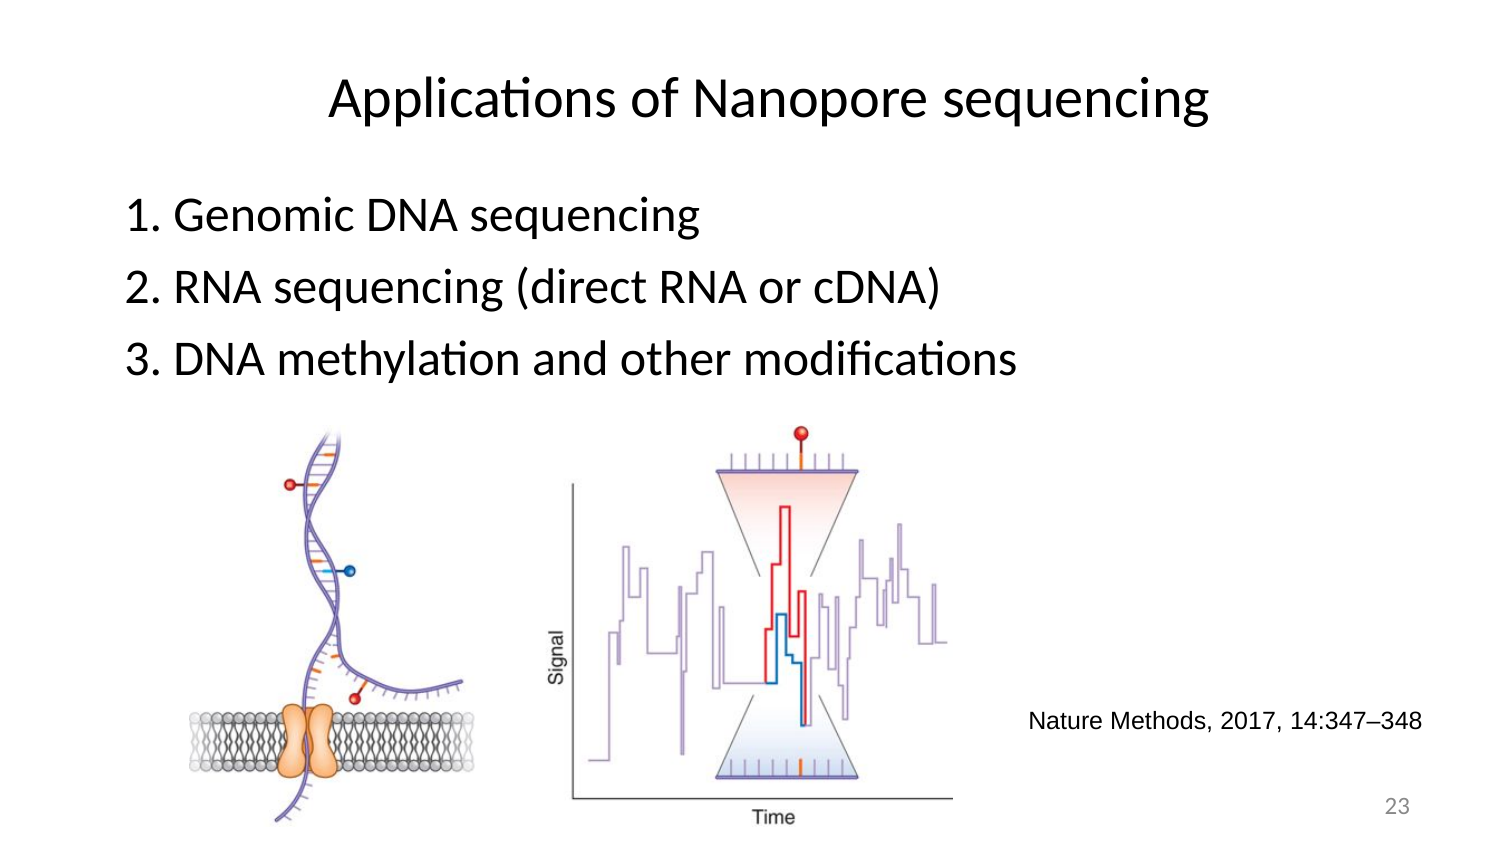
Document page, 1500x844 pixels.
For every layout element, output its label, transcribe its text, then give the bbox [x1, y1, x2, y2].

text_box Nature Methods, 2017, 14:347–348 [1013, 697, 1439, 743]
text_box 1. Genomic DNA sequencing 2. RNA sequencing (direct RNA or cDNA) 3. DNA methylation and other modifications [109, 162, 1283, 393]
picture [188, 425, 954, 828]
slide_number 23 [1074, 782, 1425, 827]
title Applications of Nanopore sequencing [243, 35, 1295, 154]
